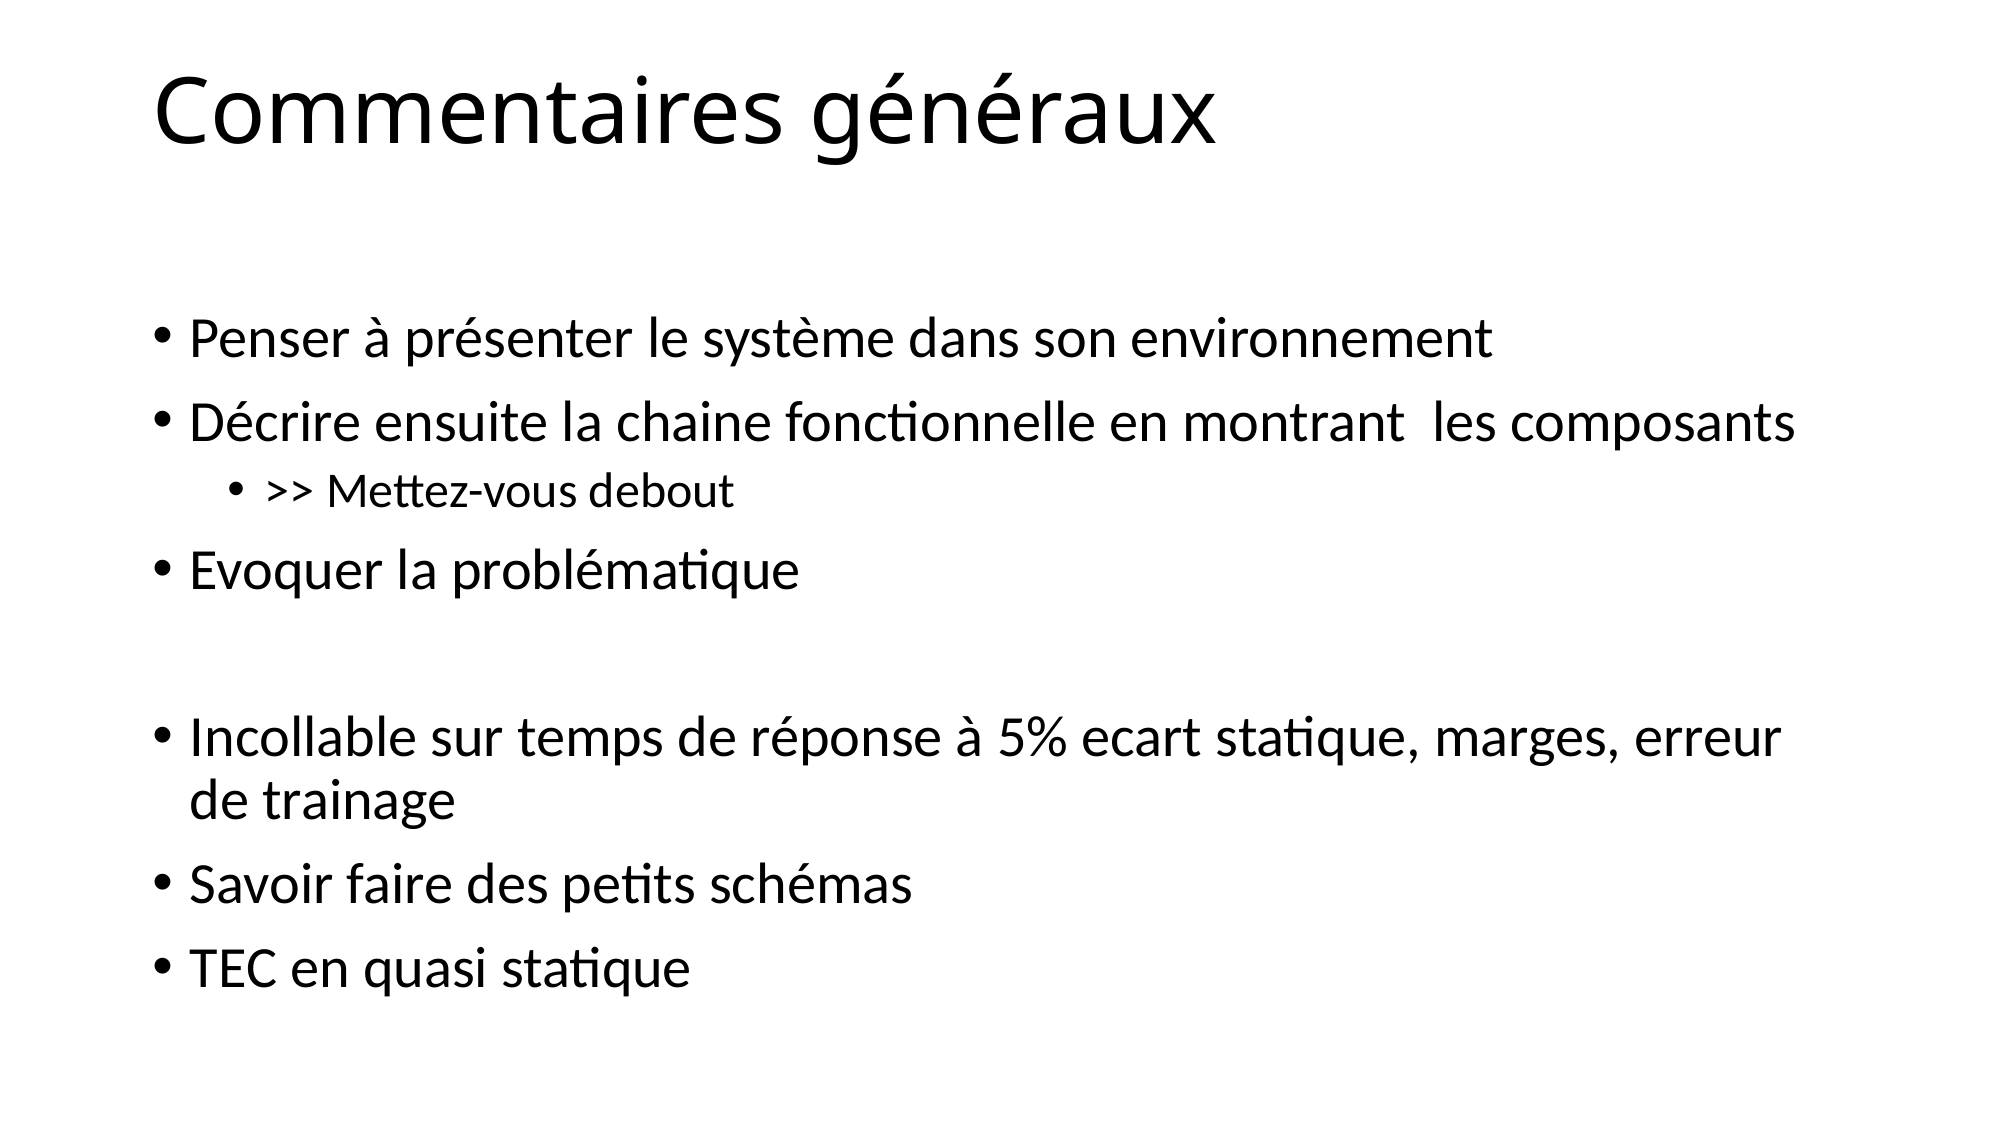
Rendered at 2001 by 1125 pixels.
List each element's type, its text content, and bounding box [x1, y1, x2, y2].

list Penser à présenter le système dans son environnement Décrire ensuite la chaine fonctionnelle en montrant les composants >> Mettez-vous debout Evoquer la problématique Incollable sur temps de réponse à 5% ecart statique, marges, erreur de trainage Savoir faire des petits schémas TEC en quasi statique [137, 299, 1863, 1014]
title Commentaires généraux [137, 59, 1863, 278]
